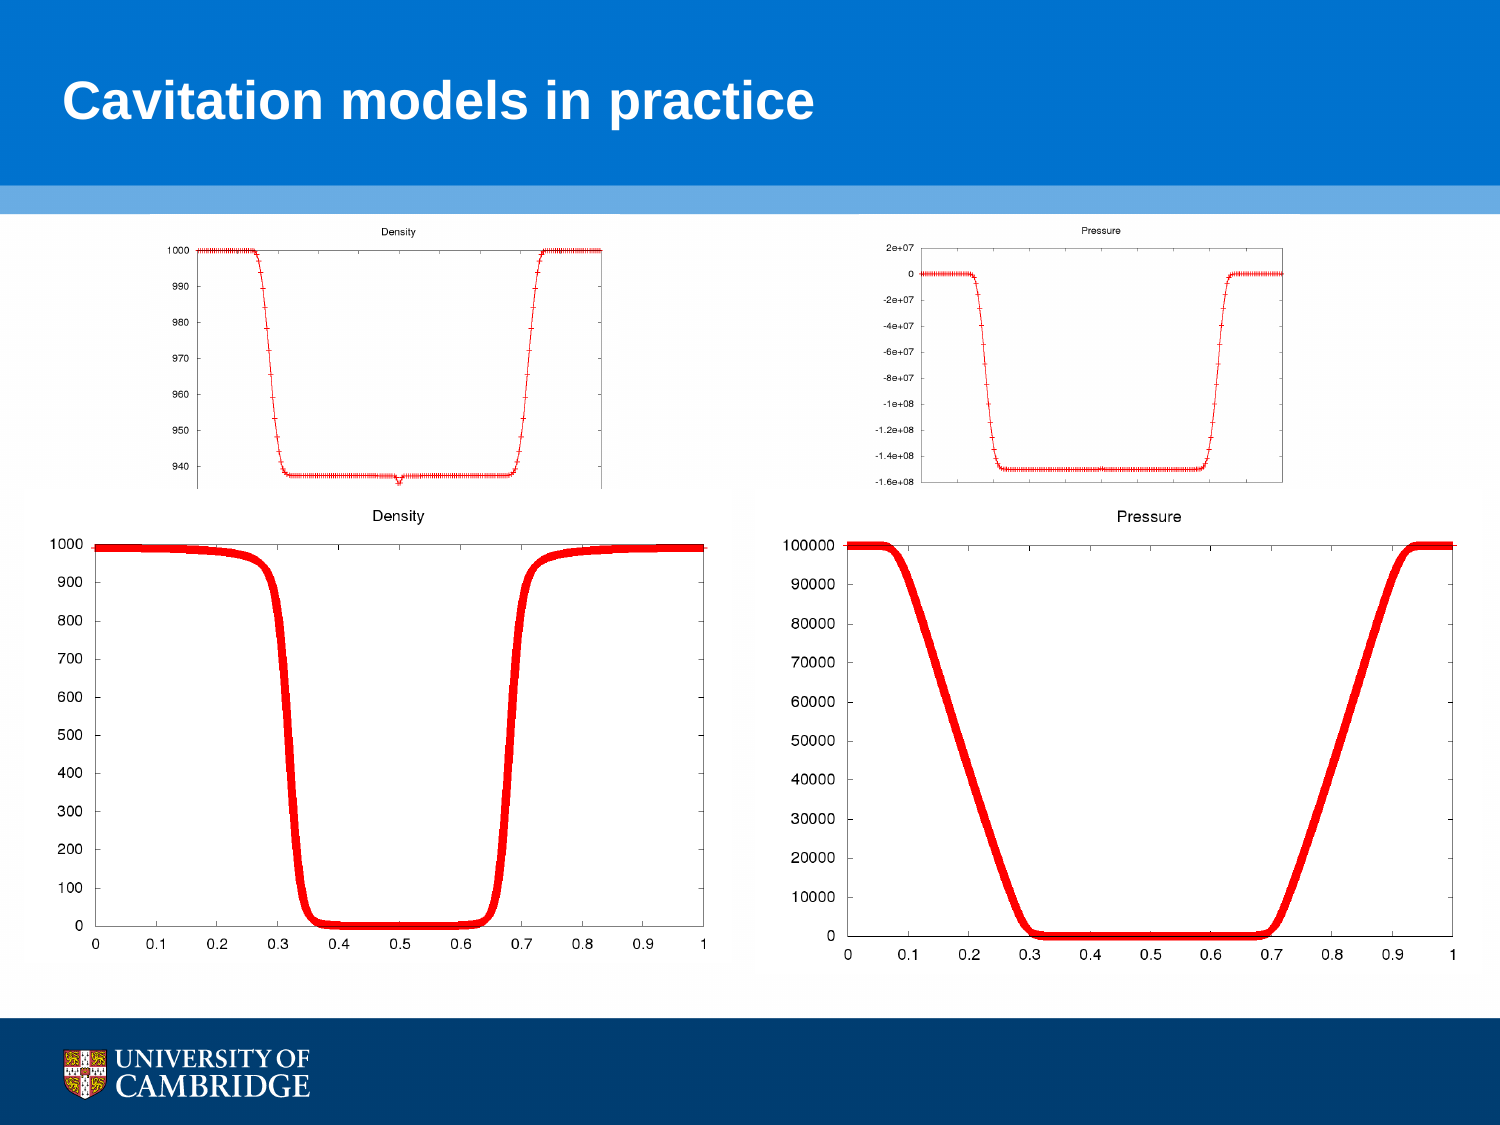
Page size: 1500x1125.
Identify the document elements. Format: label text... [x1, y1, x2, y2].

picture [0, 0, 1500, 1125]
title Cavitation models in practice [63, 65, 1437, 135]
